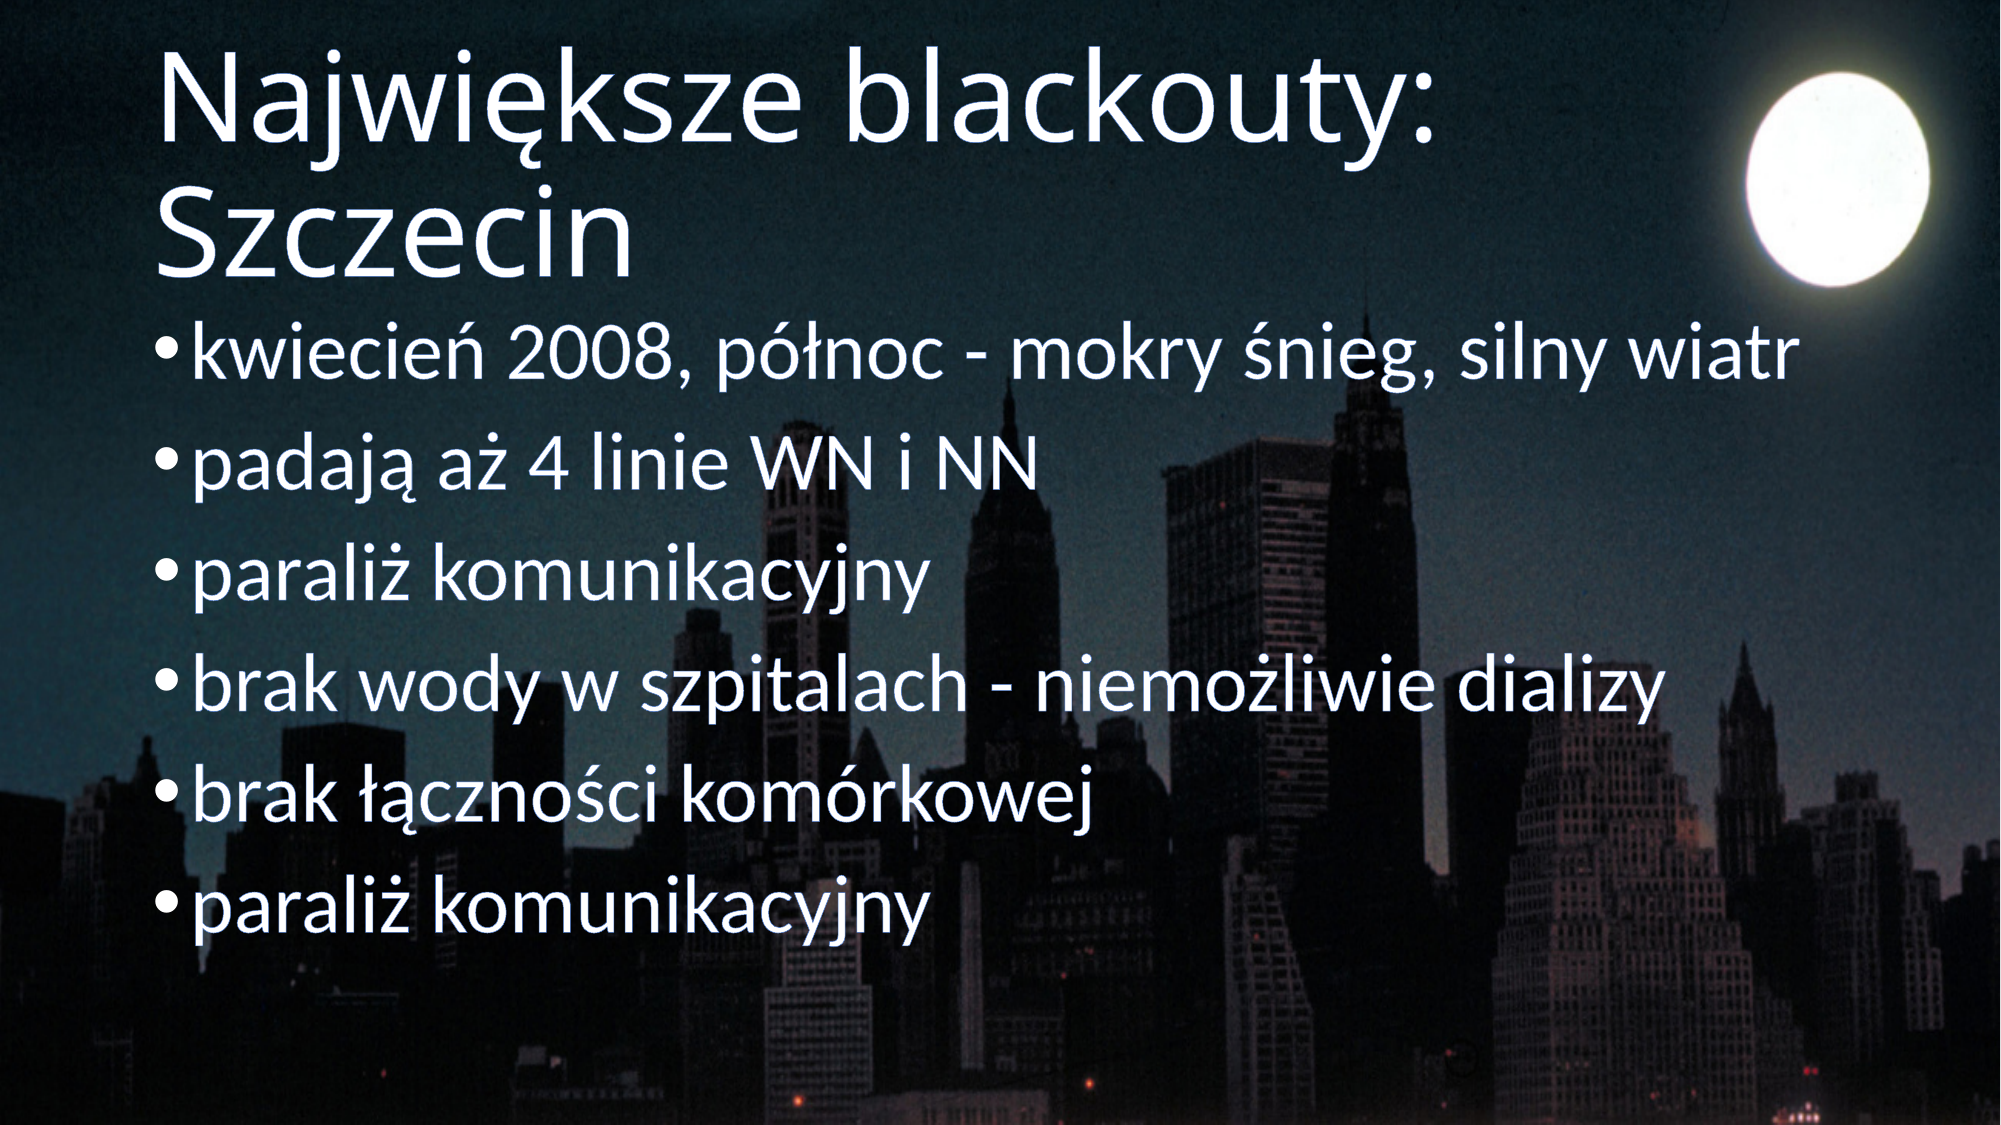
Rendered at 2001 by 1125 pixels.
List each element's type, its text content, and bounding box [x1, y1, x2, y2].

list kwiecień 2008, północ - mokry śnieg, silny wiatr padają aż 4 linie WN i NN paraliż komunikacyjny brak wody w szpitalach - niemożliwie dializy brak łączności komórkowej paraliż komunikacyjny [137, 299, 1863, 1014]
picture [0, 0, 2001, 1125]
title Największe blackouty: Szczecin [137, 59, 1863, 278]
